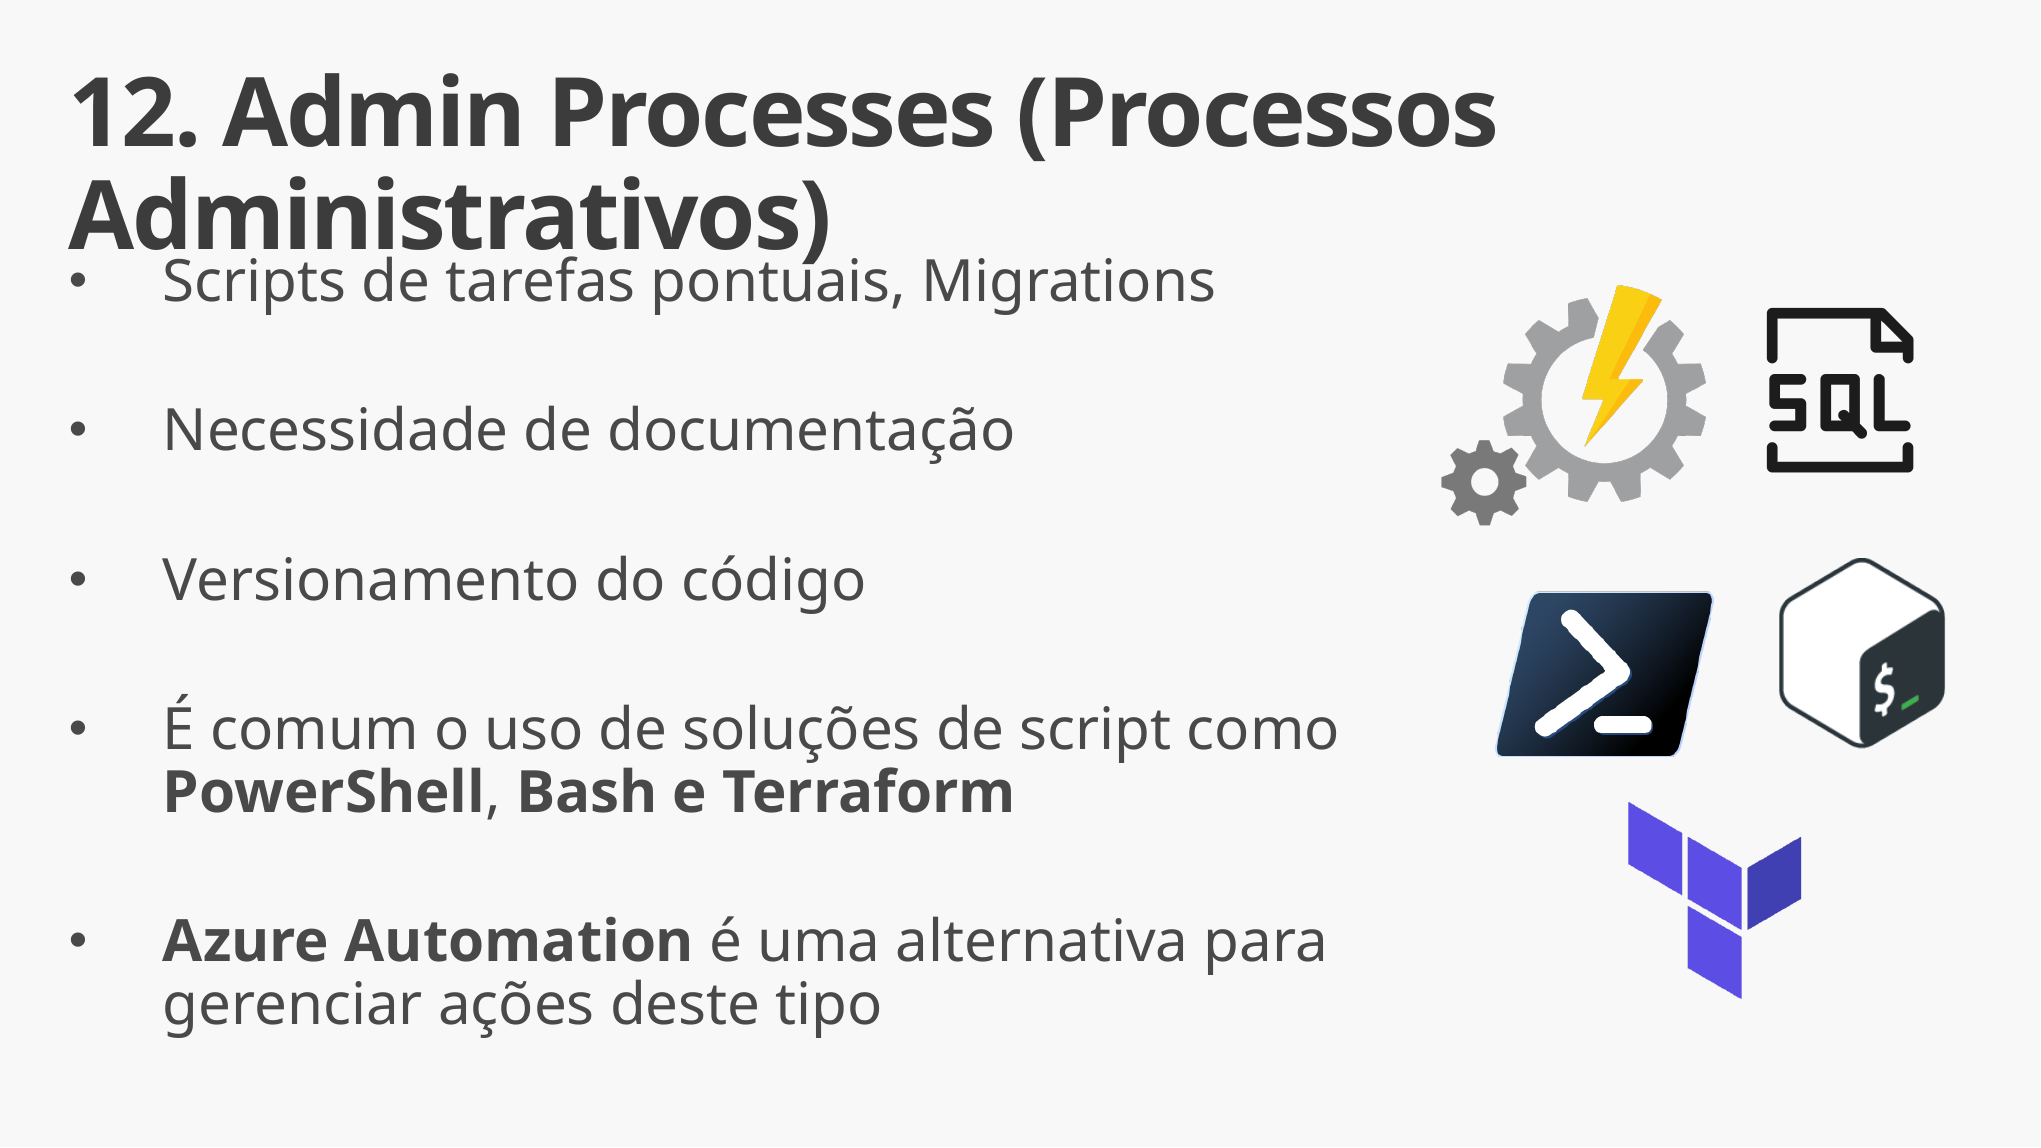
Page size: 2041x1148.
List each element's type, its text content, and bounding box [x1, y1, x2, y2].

title 12. Admin Processes (Processos Administrativos) [45, 48, 1996, 199]
picture [1626, 801, 1817, 999]
picture [1310, 276, 1926, 541]
list Scripts de tarefas pontuais, Migrations Necessidade de documentação Versionamento do código É comum o uso de soluções de script como PowerShell, Bash e Terraform Azure Automation é uma alternativa para gerenciar ações deste tipo [45, 236, 1471, 1080]
picture [1486, 556, 1723, 792]
picture [1778, 558, 1961, 749]
